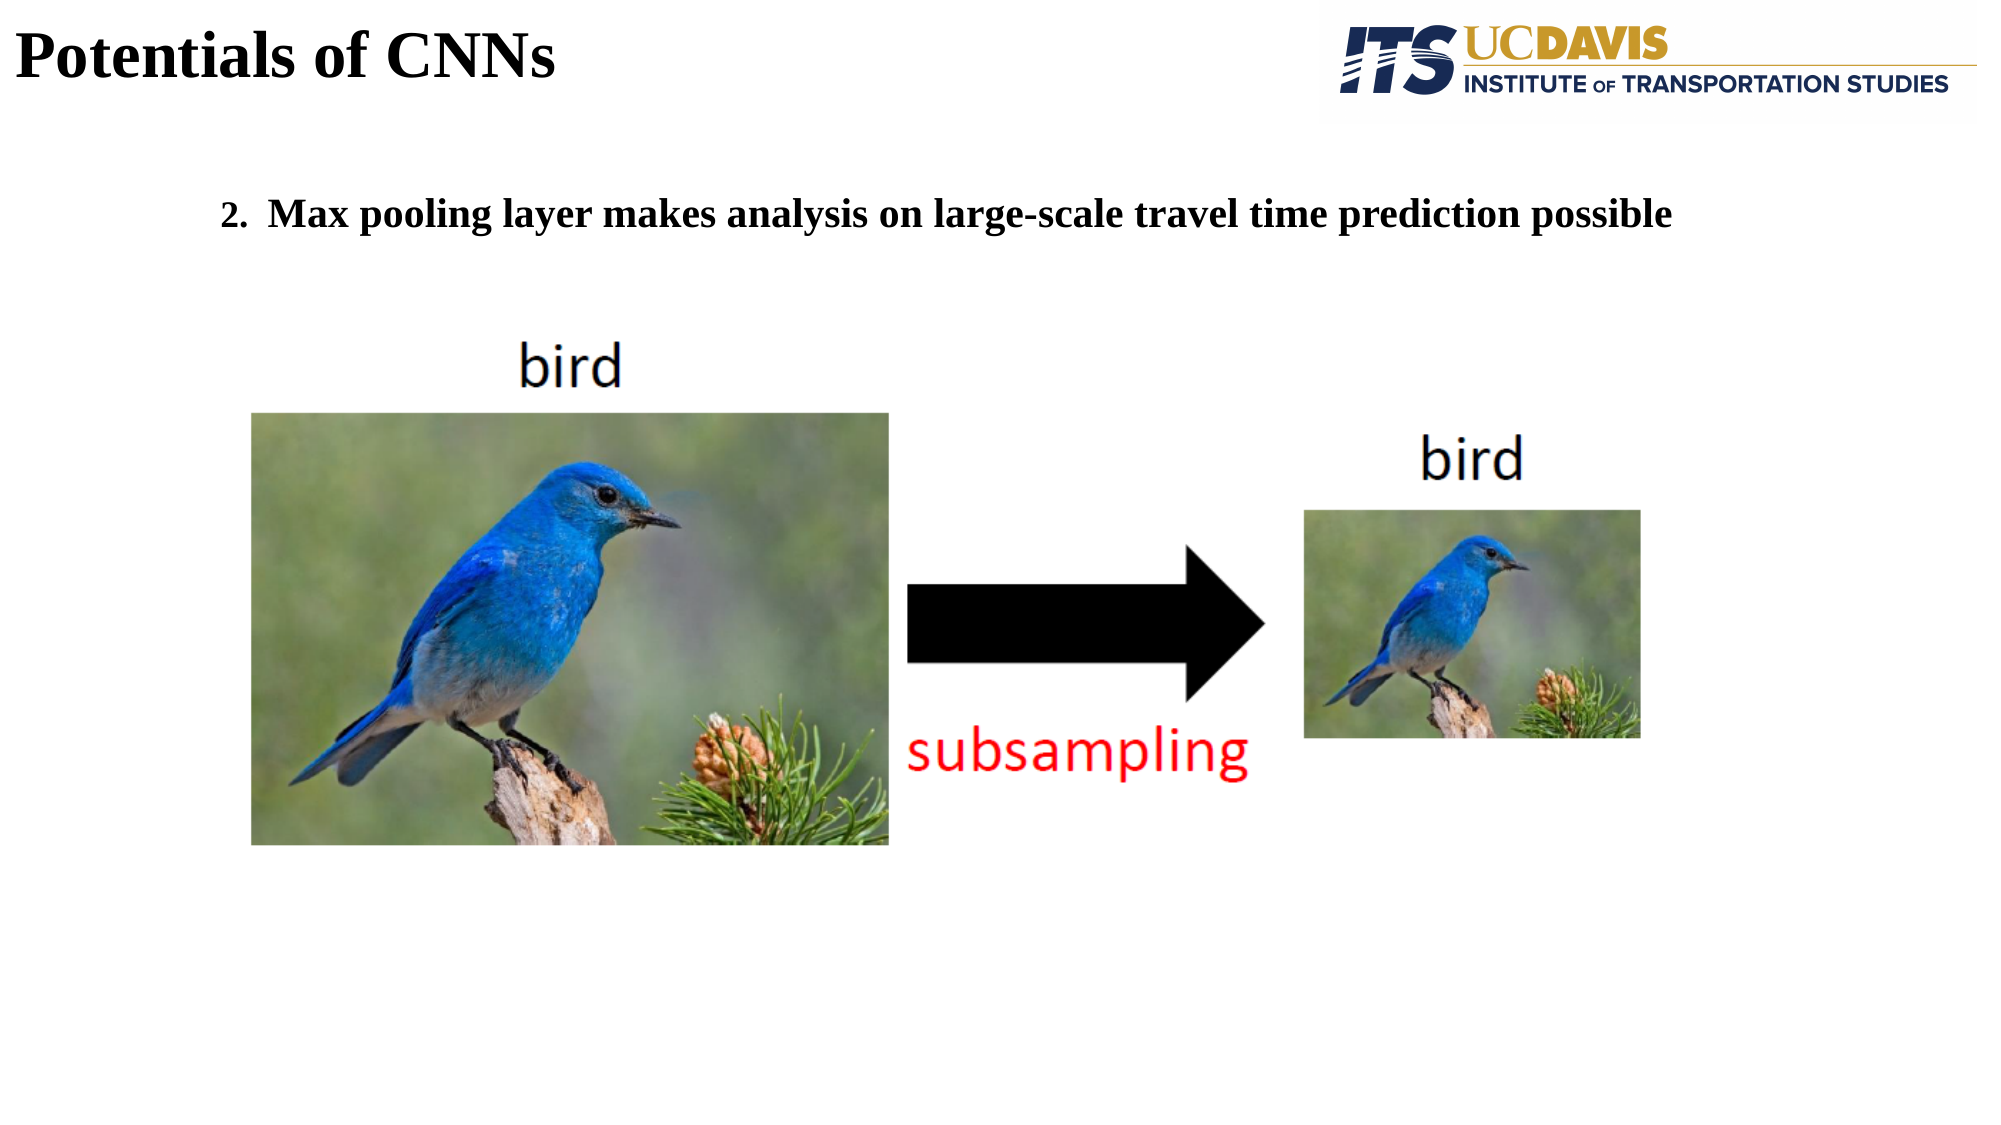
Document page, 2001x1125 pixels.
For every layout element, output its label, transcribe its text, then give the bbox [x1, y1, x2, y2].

picture [179, 299, 1736, 891]
title Potentials of CNNs [0, 5, 1241, 100]
text_box 2. Max pooling layer makes analysis on large-scale travel time prediction possible [205, 178, 1689, 244]
picture [1319, 0, 1977, 124]
